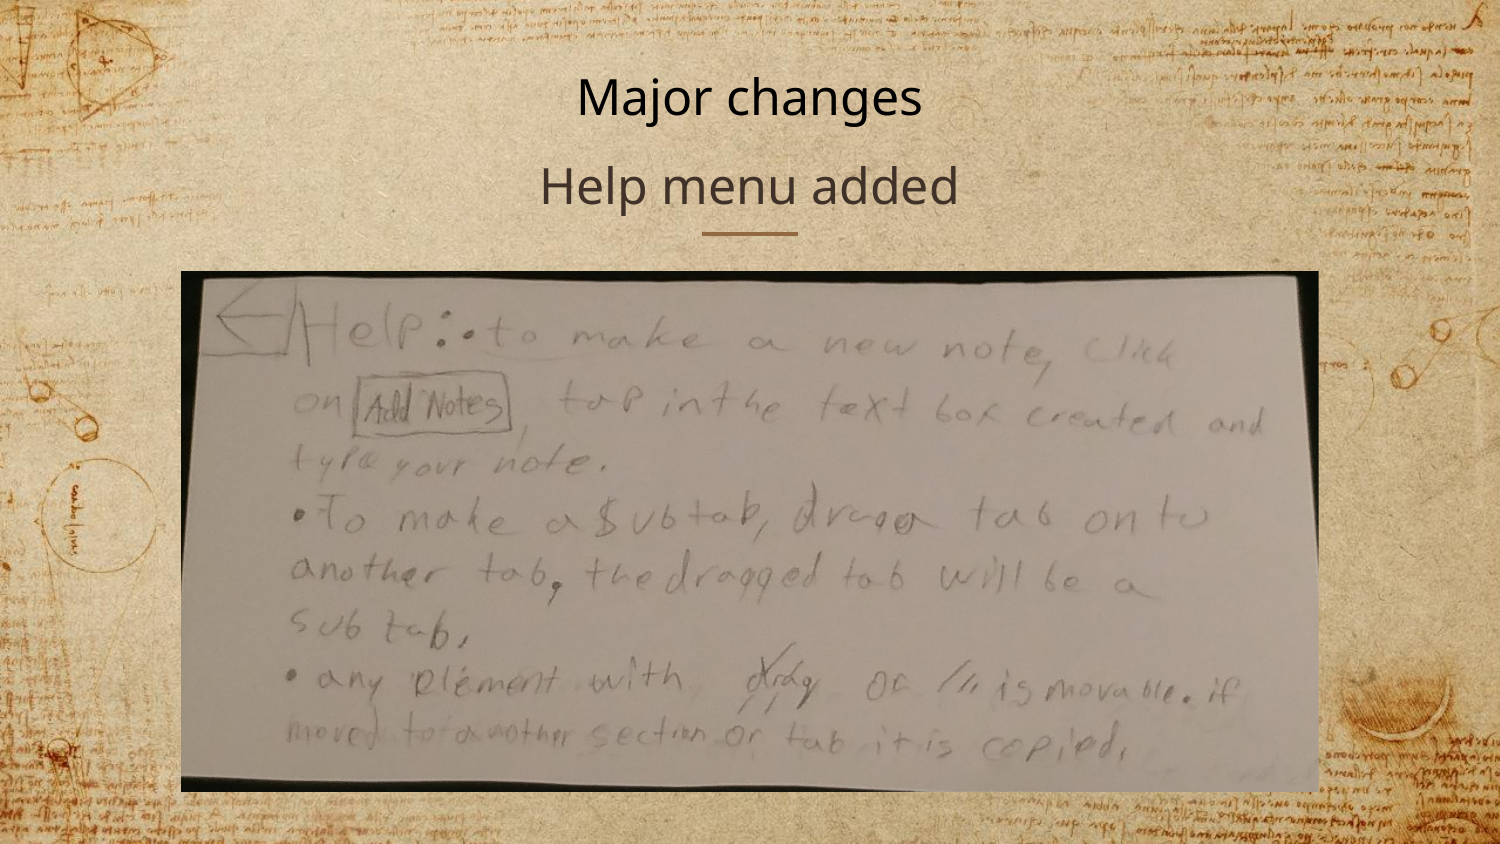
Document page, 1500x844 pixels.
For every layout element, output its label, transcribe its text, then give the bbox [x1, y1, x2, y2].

picture [0, 0, 1500, 844]
title Major changes [309, 0, 1191, 139]
list Help menu added [200, 139, 1300, 269]
